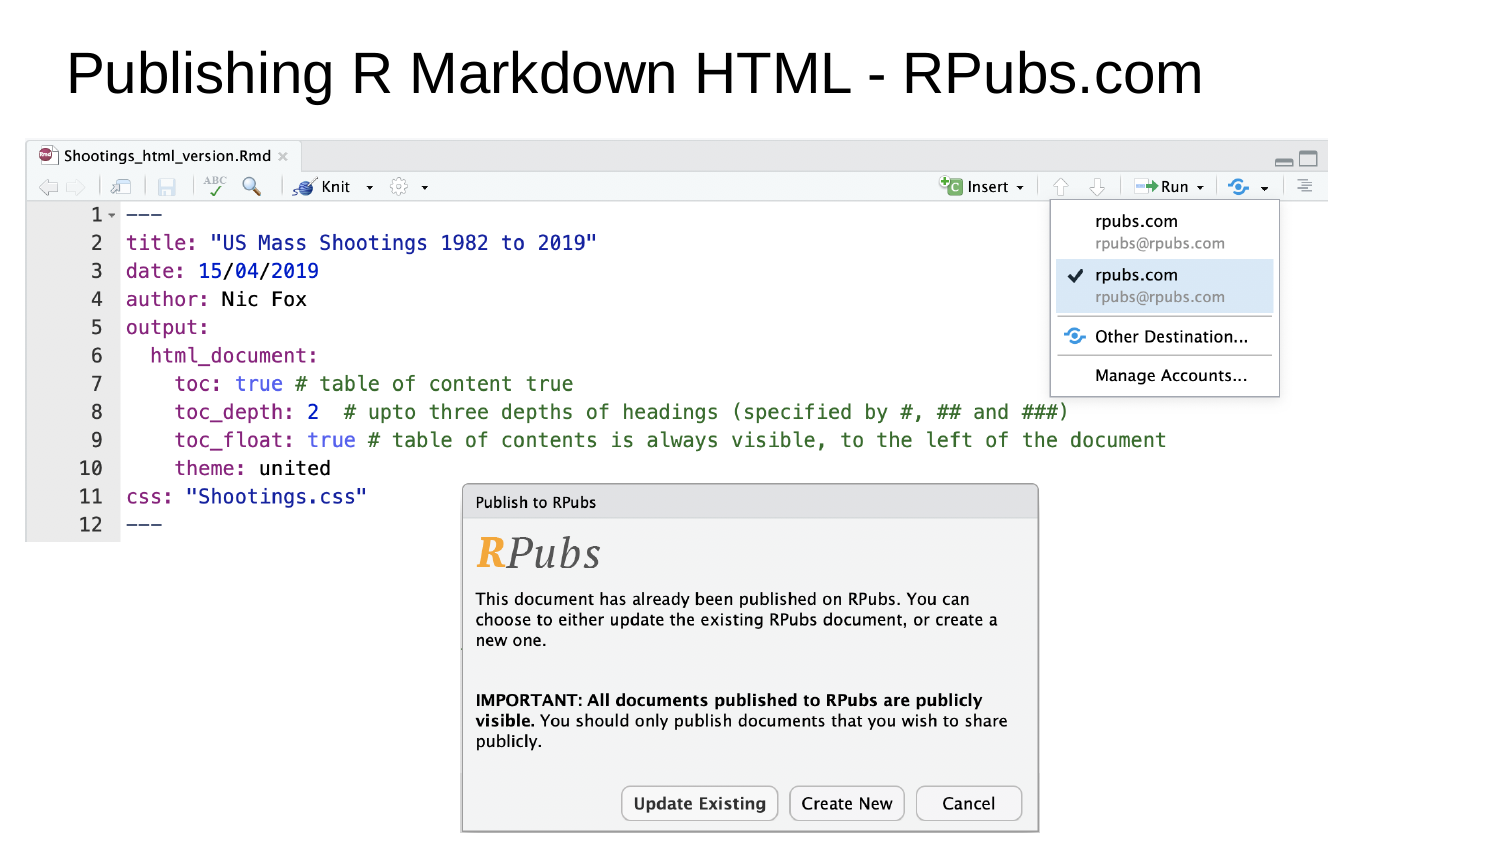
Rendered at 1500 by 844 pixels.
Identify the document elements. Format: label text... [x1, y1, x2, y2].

picture [25, 138, 1328, 834]
title Publishing R Markdown HTML - RPubs.com [51, 19, 1449, 114]
